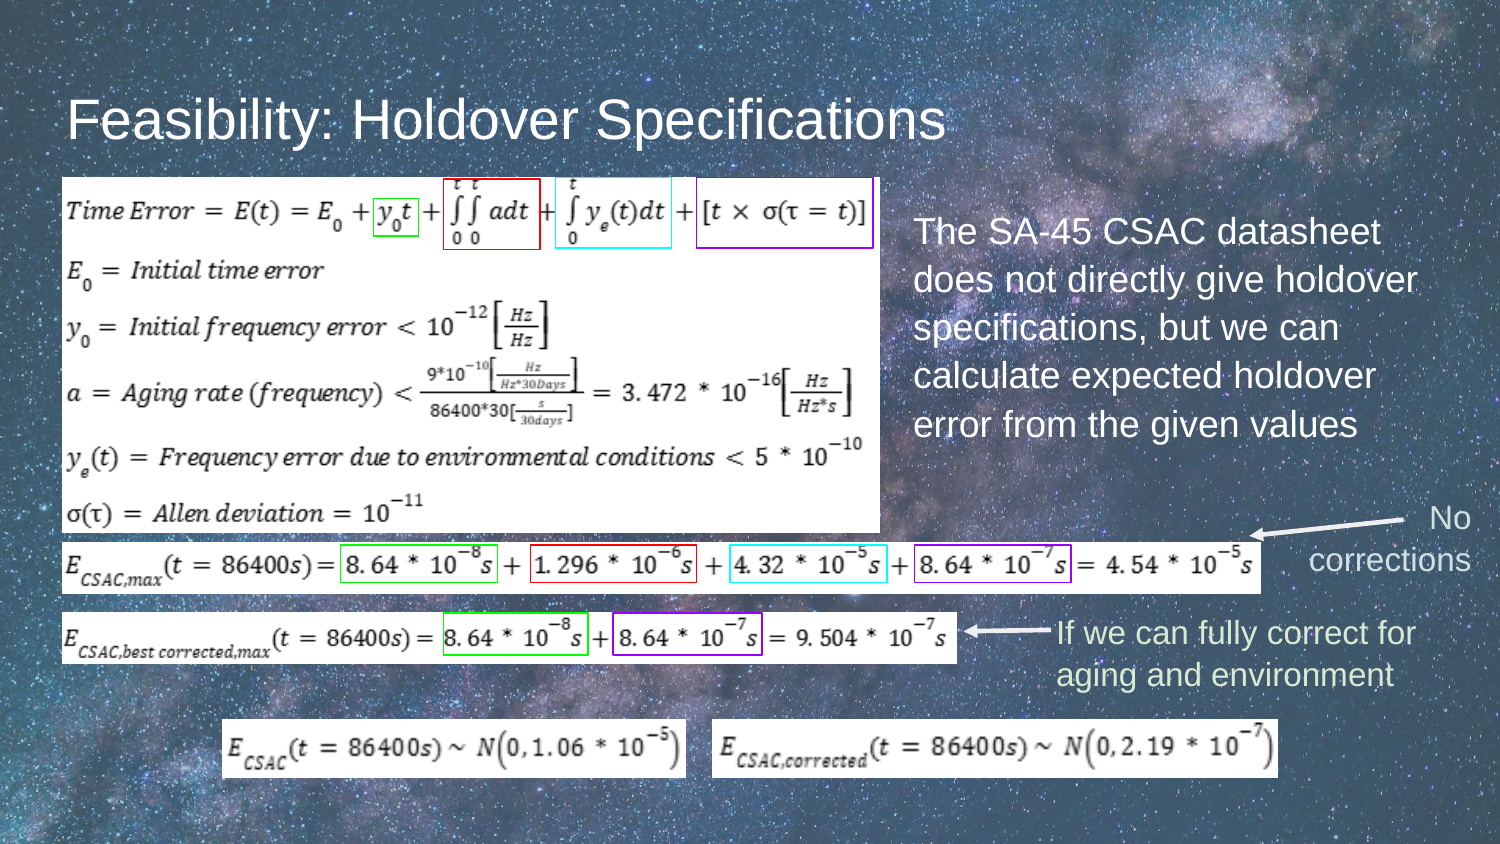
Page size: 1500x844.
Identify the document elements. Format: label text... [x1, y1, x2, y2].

picture [62, 542, 1261, 594]
picture [222, 719, 686, 779]
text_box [1248, 519, 1404, 537]
picture [711, 719, 1278, 779]
list The SA-45 CSAC datasheet does not directly give holdover specifications, but we can calculate expected holdover error from the given values [898, 189, 1449, 520]
picture [62, 177, 880, 533]
picture [62, 611, 958, 664]
list If we can fully correct for aging and environment [1041, 594, 1487, 710]
list No corrections [1249, 478, 1487, 594]
title Feasibility: Holdover Specifications [51, 72, 1449, 167]
